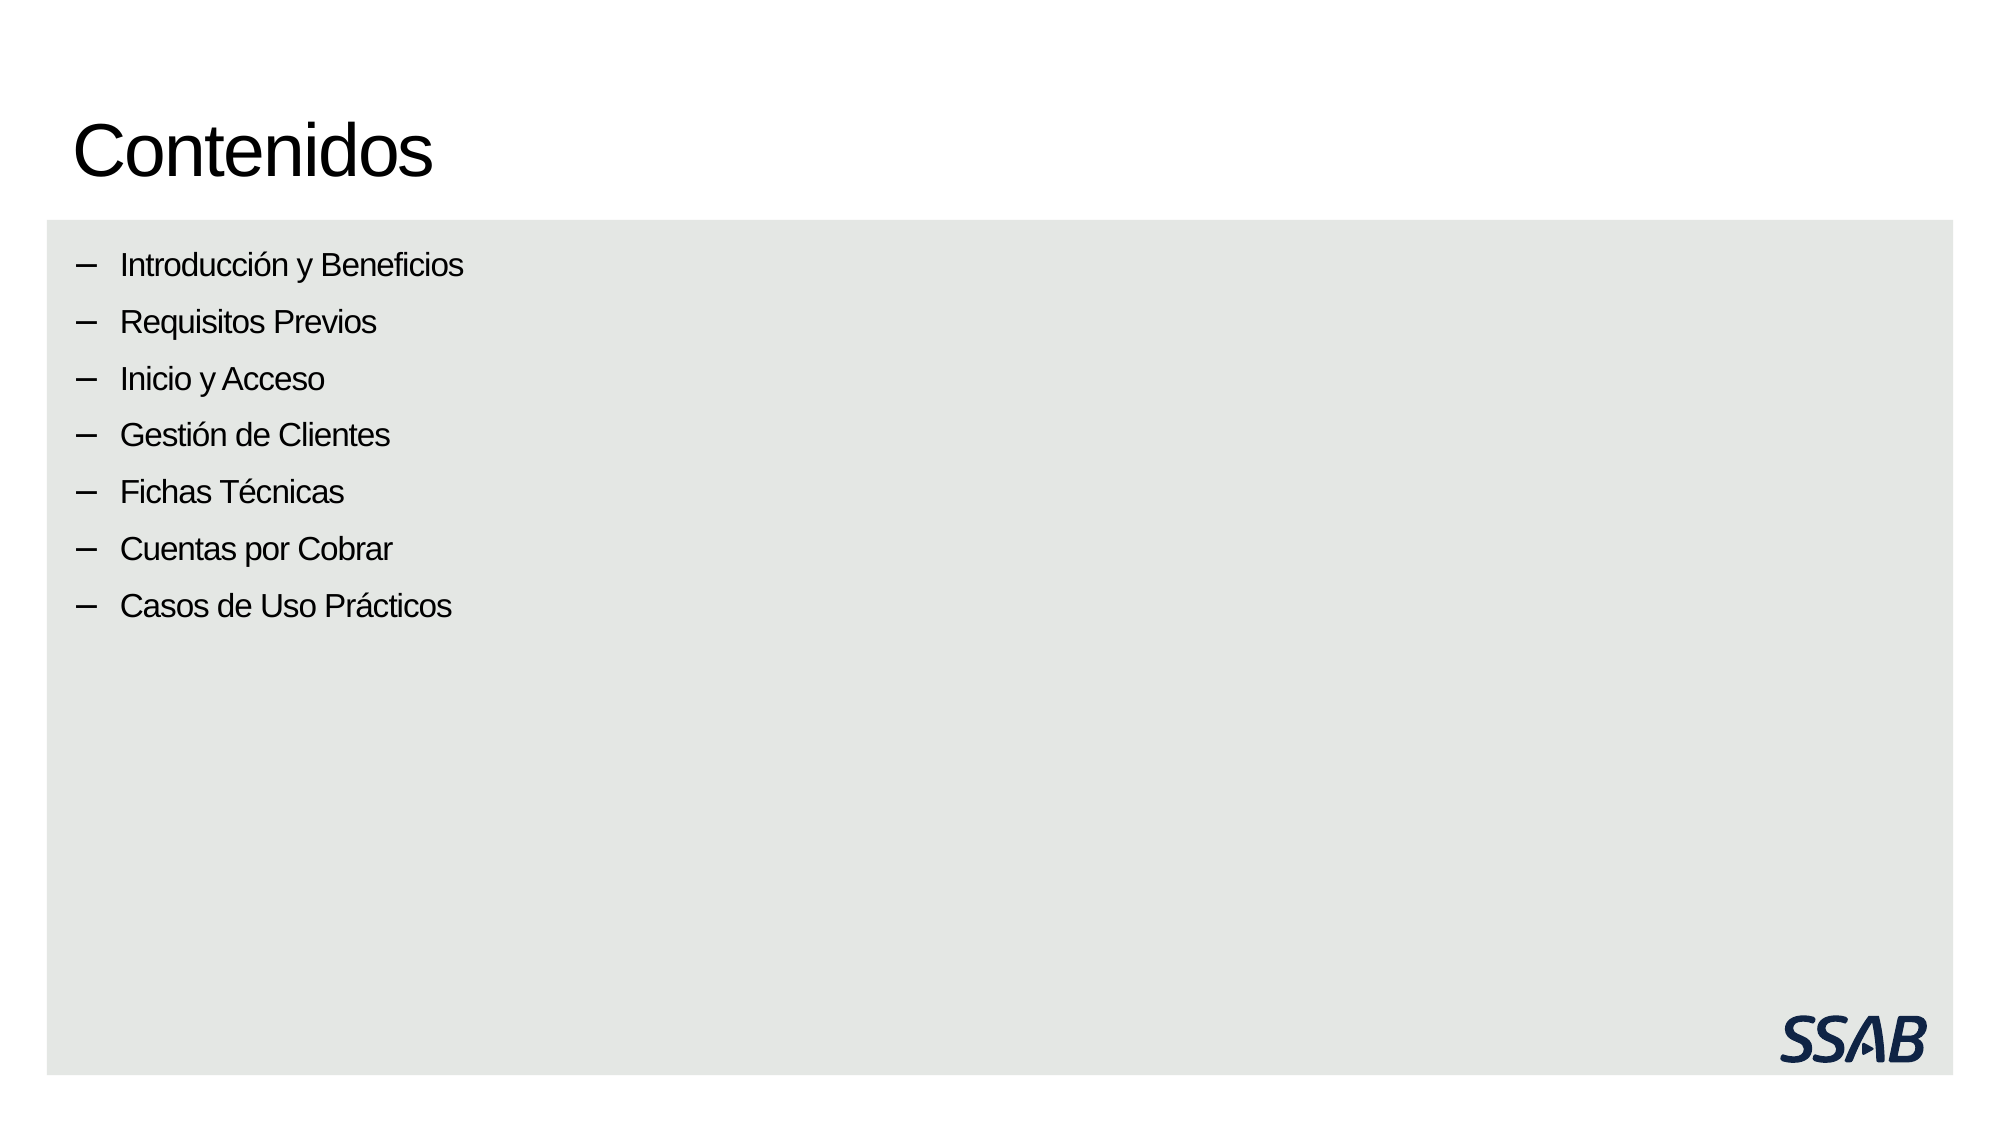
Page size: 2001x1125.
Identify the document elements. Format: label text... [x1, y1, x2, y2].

list Introducción y Beneficios Requisitos Previos Inicio y Acceso Gestión de Clientes Fichas Técnicas Cuentas por Cobrar Casos de Uso Prácticos [72, 247, 1928, 989]
title Contenidos [72, 112, 1928, 194]
